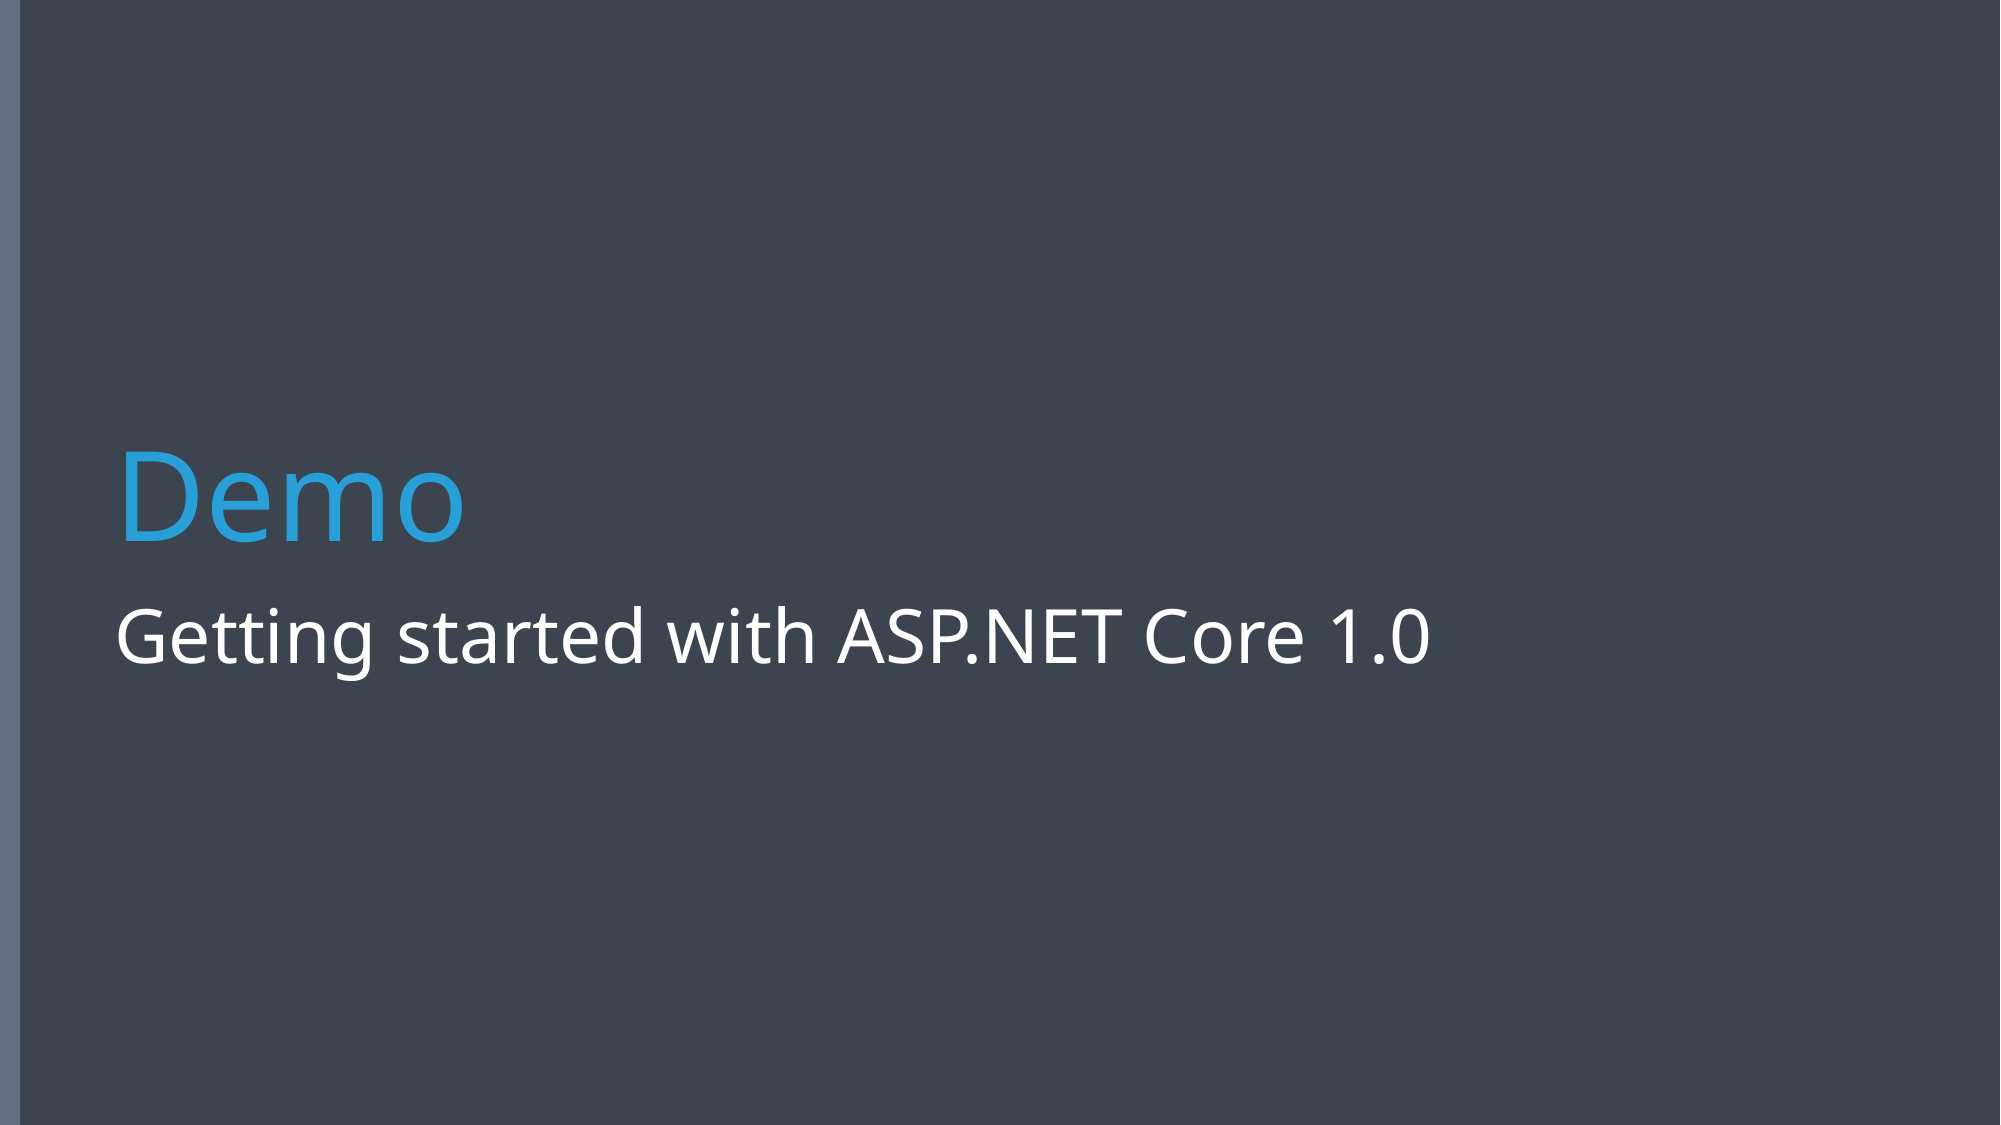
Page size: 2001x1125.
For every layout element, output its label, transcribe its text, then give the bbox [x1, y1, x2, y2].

subtitle Getting started with ASP.NET Core 1.0 [99, 590, 1910, 863]
title Demo [99, 184, 1910, 576]
